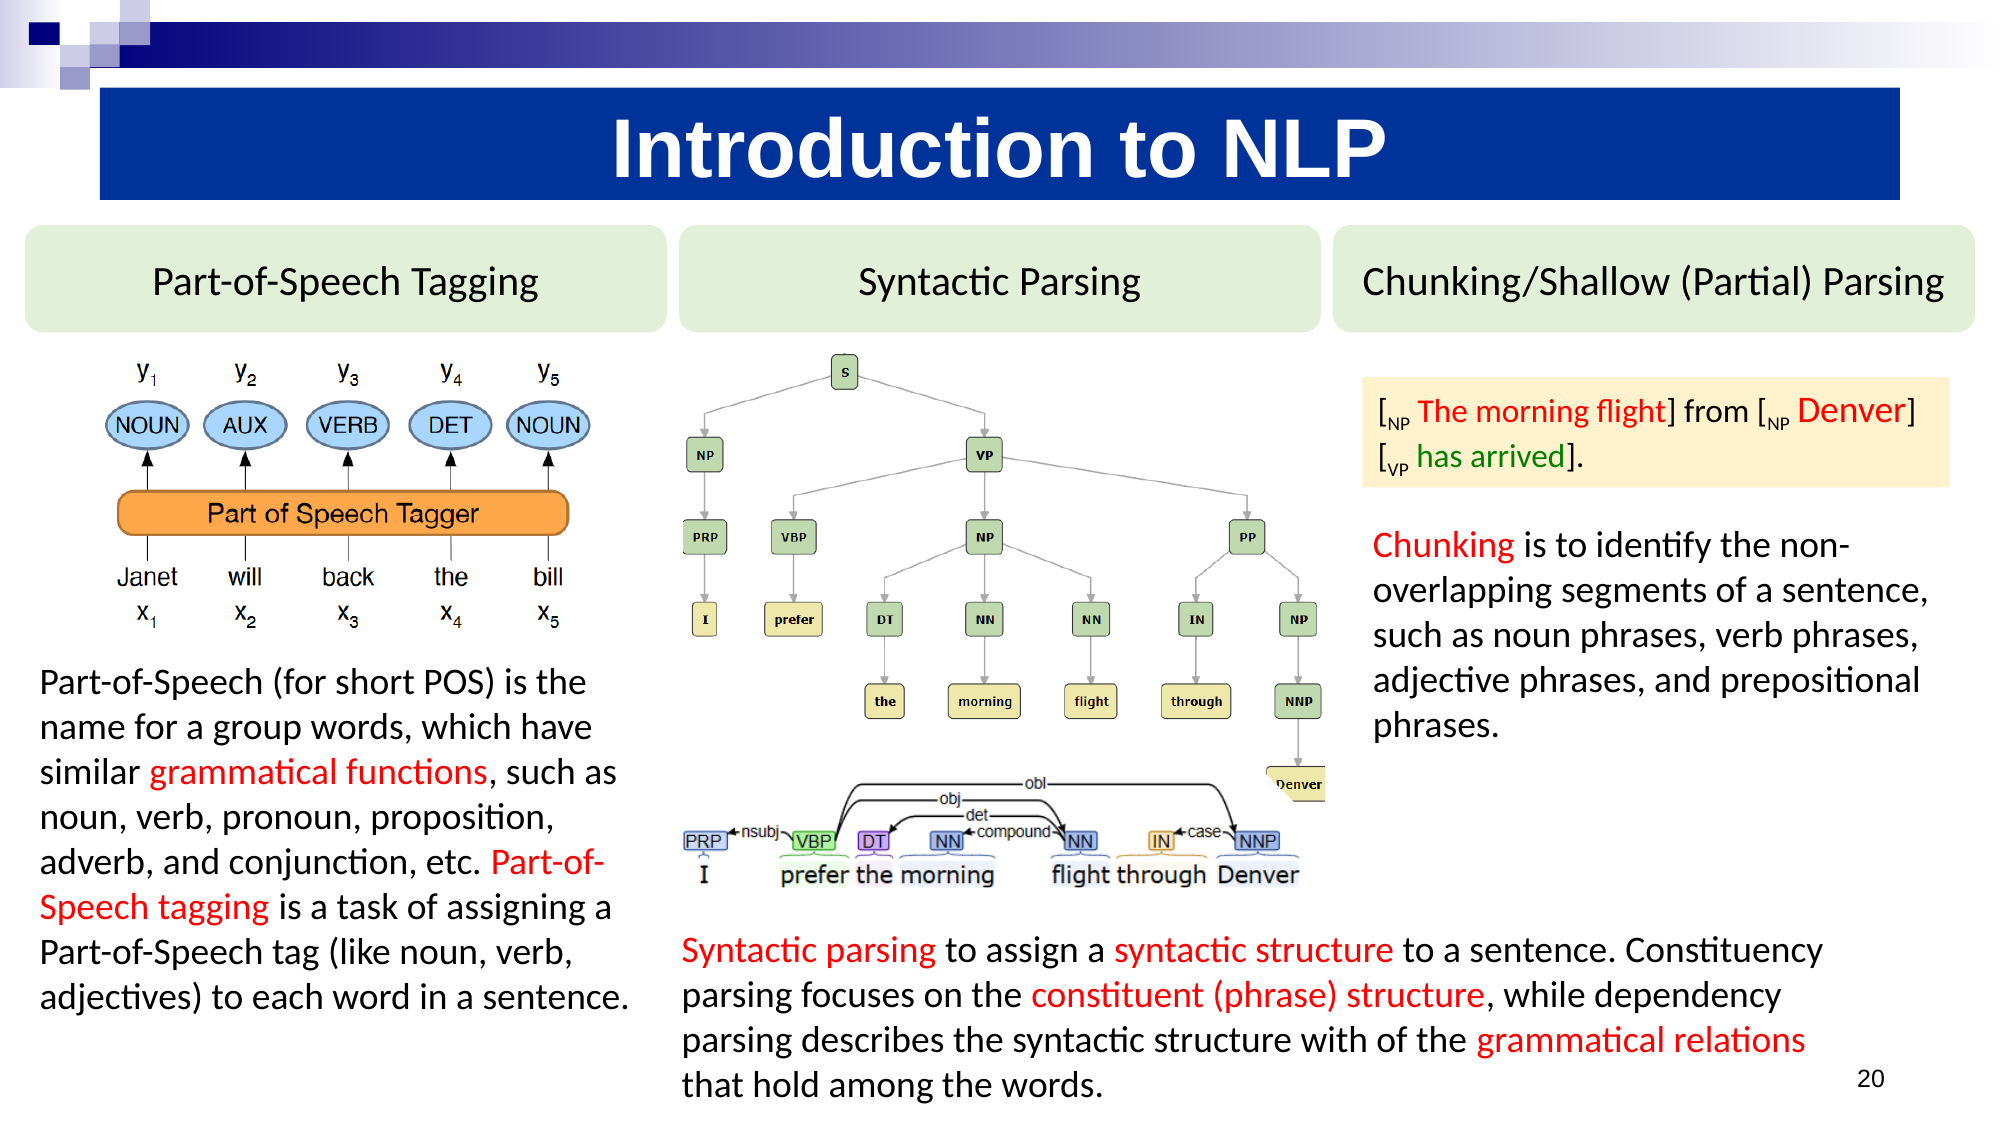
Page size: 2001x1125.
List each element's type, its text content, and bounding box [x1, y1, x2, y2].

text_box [1332, 224, 1976, 755]
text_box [24, 224, 665, 1029]
slide_number 20 [1865, 1024, 1901, 1101]
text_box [666, 224, 1861, 1115]
title Introduction to NLP [99, 87, 1900, 200]
